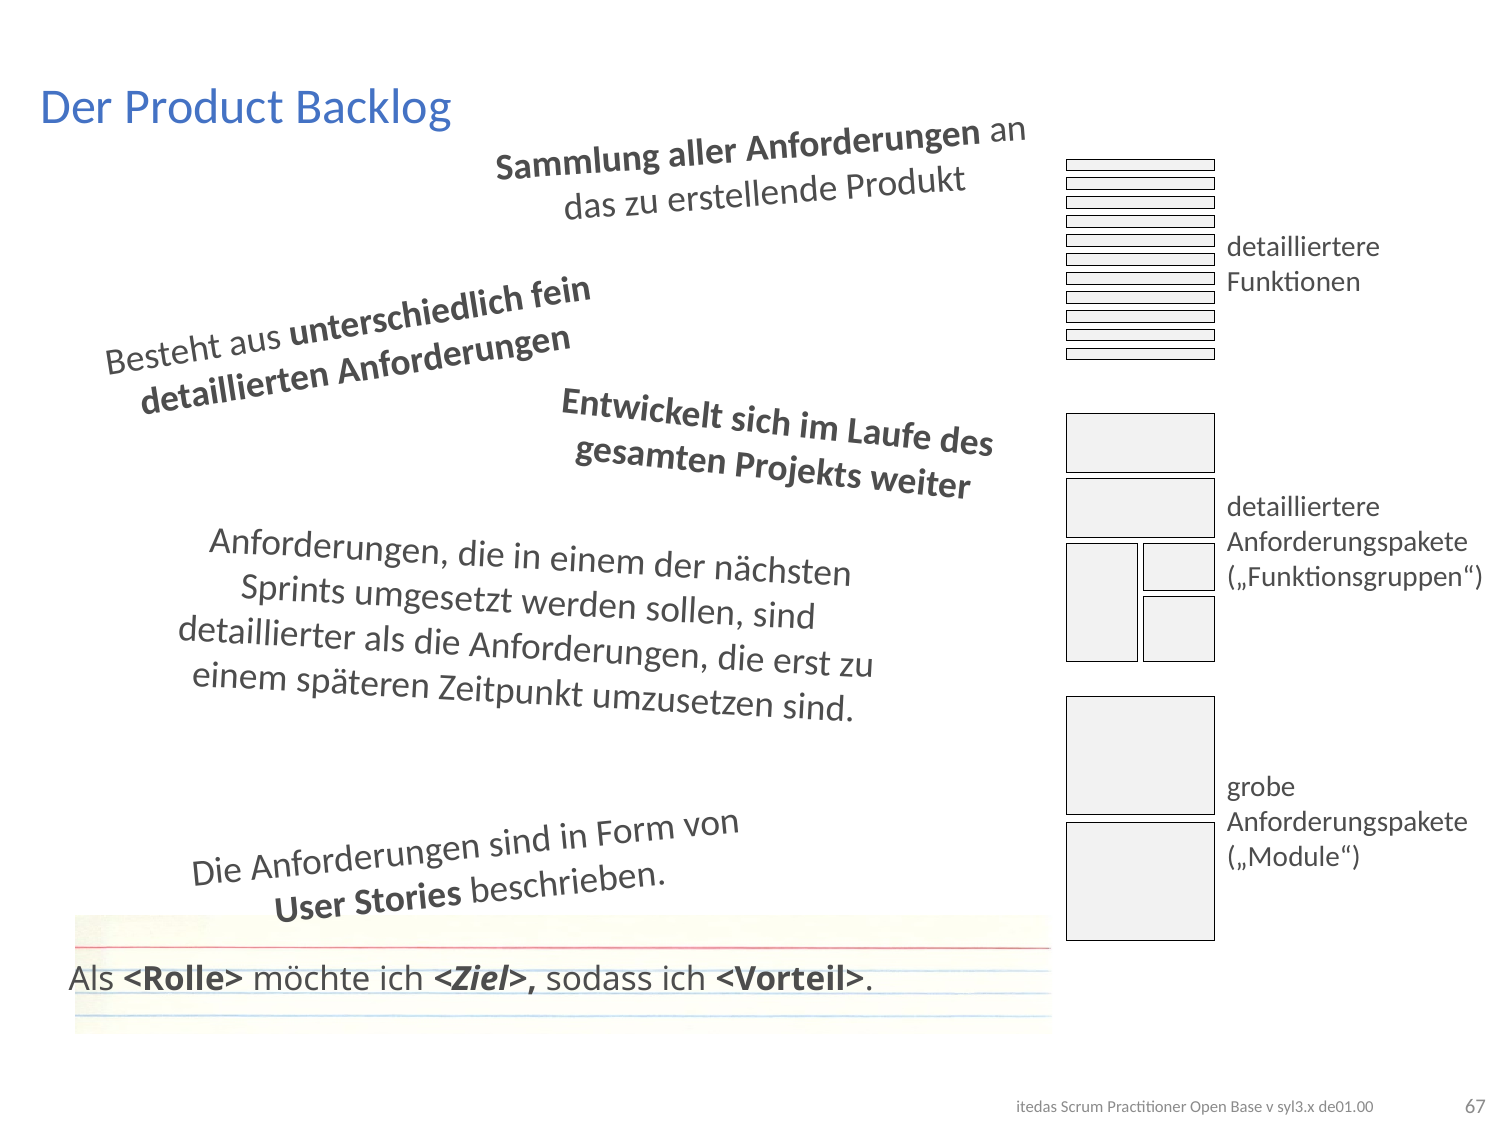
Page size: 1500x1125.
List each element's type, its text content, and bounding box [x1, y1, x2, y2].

text_box Anforderungen, die in einem der nächsten Sprints umgesetzt werden sollen, sind detaillierter als die Anforderungen, die erst zu einem späteren Zeitpunkt umzusetzen sind. [130, 503, 925, 741]
text_box detailliertere Funktionen [1215, 219, 1500, 305]
footer itedas Scrum Practitioner Open Base v syl3.x de01.00 [874, 1095, 1375, 1120]
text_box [53, 915, 1077, 1034]
text_box Sammlung aller Anforderungen an das zu erstellende Produkt [475, 93, 1050, 242]
title Der Product Backlog [40, 67, 1460, 147]
text_box grobe Anforderungspakete („Module“) [1215, 759, 1500, 880]
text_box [1066, 159, 1215, 941]
text_box detailliertere Anforderungspakete („Funktionsgruppen“) [1215, 479, 1500, 600]
text_box Besteht aus unterschiedlich fein detaillierten Anforderungen [31, 243, 671, 446]
slide_number 67 [1387, 1092, 1487, 1123]
text_box Die Anforderungen sind in Form von User Stories beschrieben. [153, 784, 782, 915]
text_box Entwickelt sich im Laufe des gesamten Projekts weiter [475, 366, 1066, 526]
